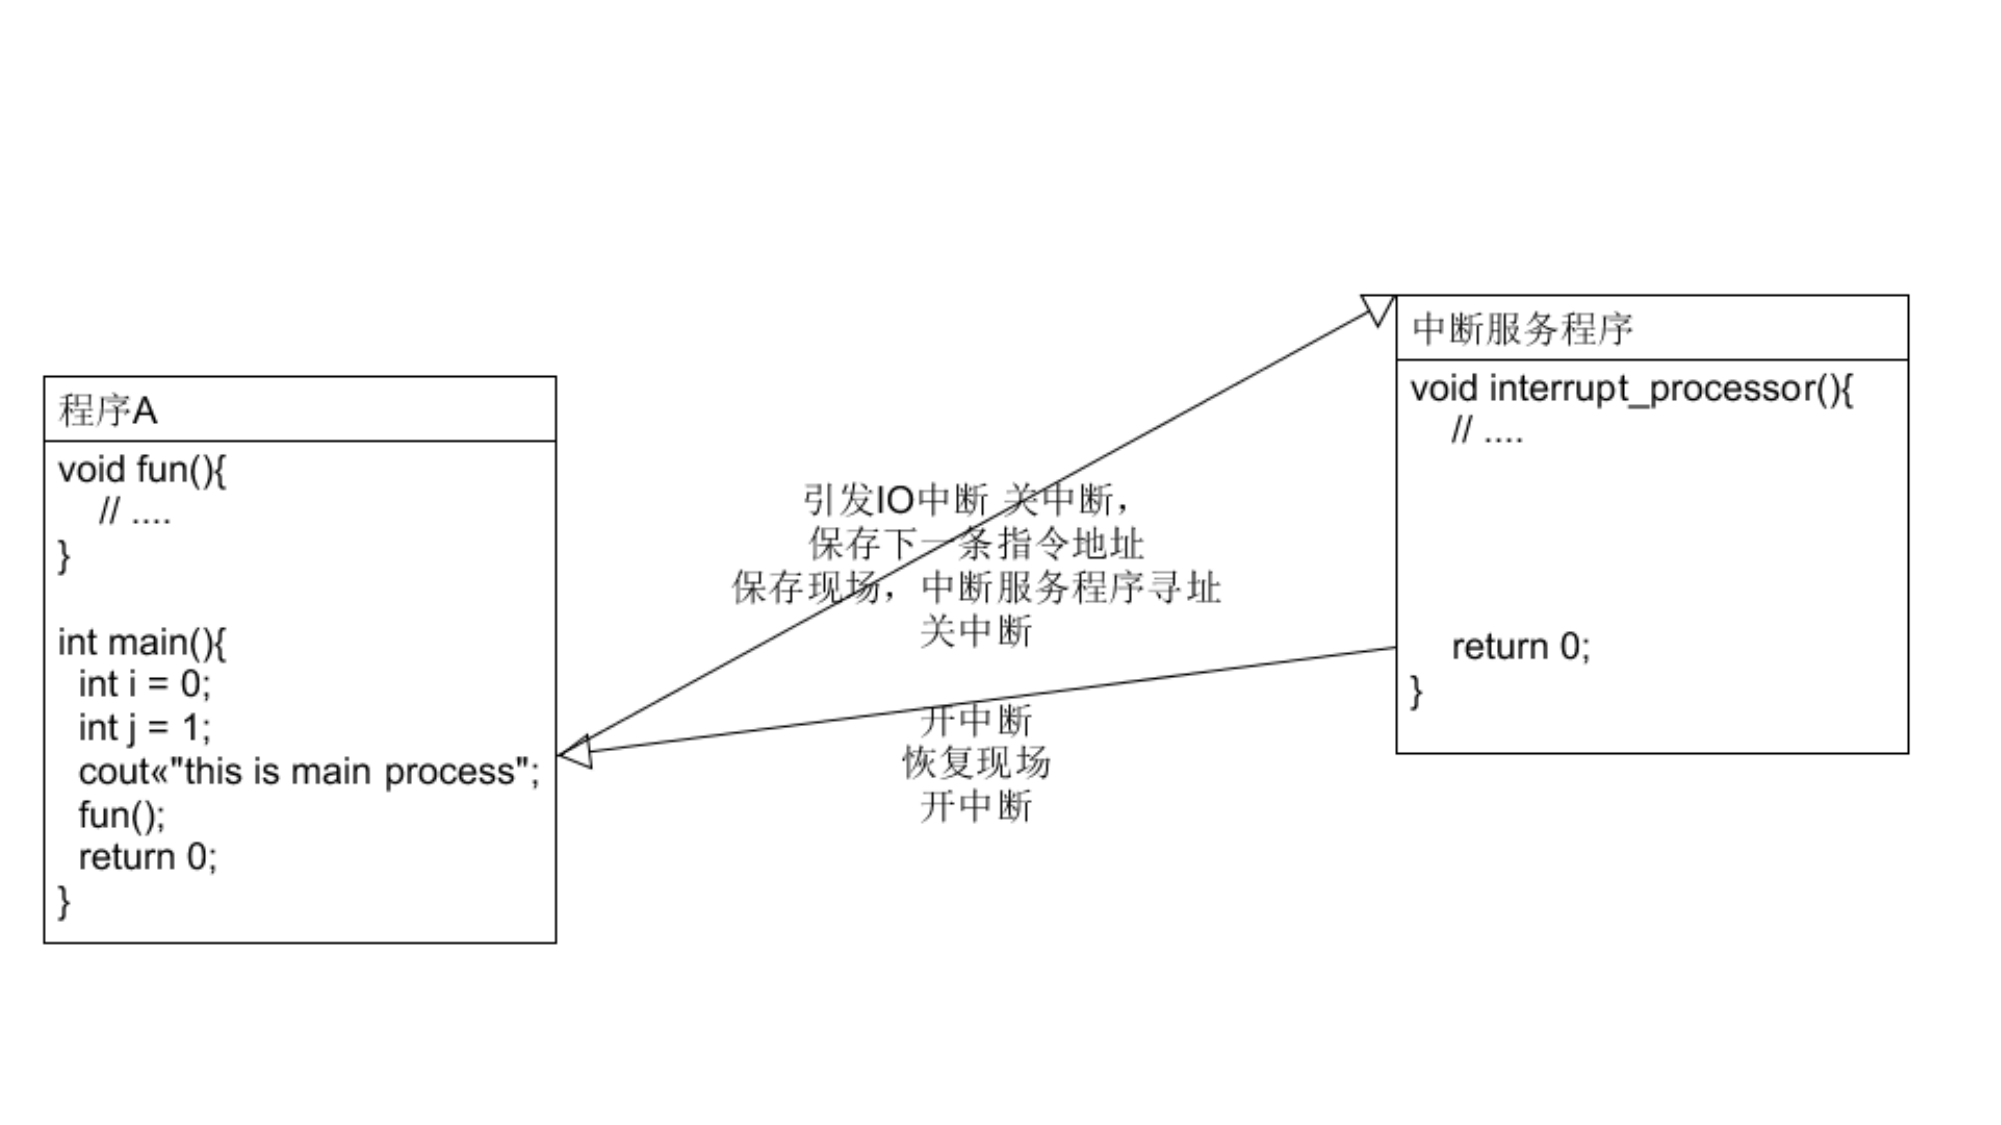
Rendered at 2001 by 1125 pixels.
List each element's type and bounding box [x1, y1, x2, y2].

list [0, 149, 1985, 978]
